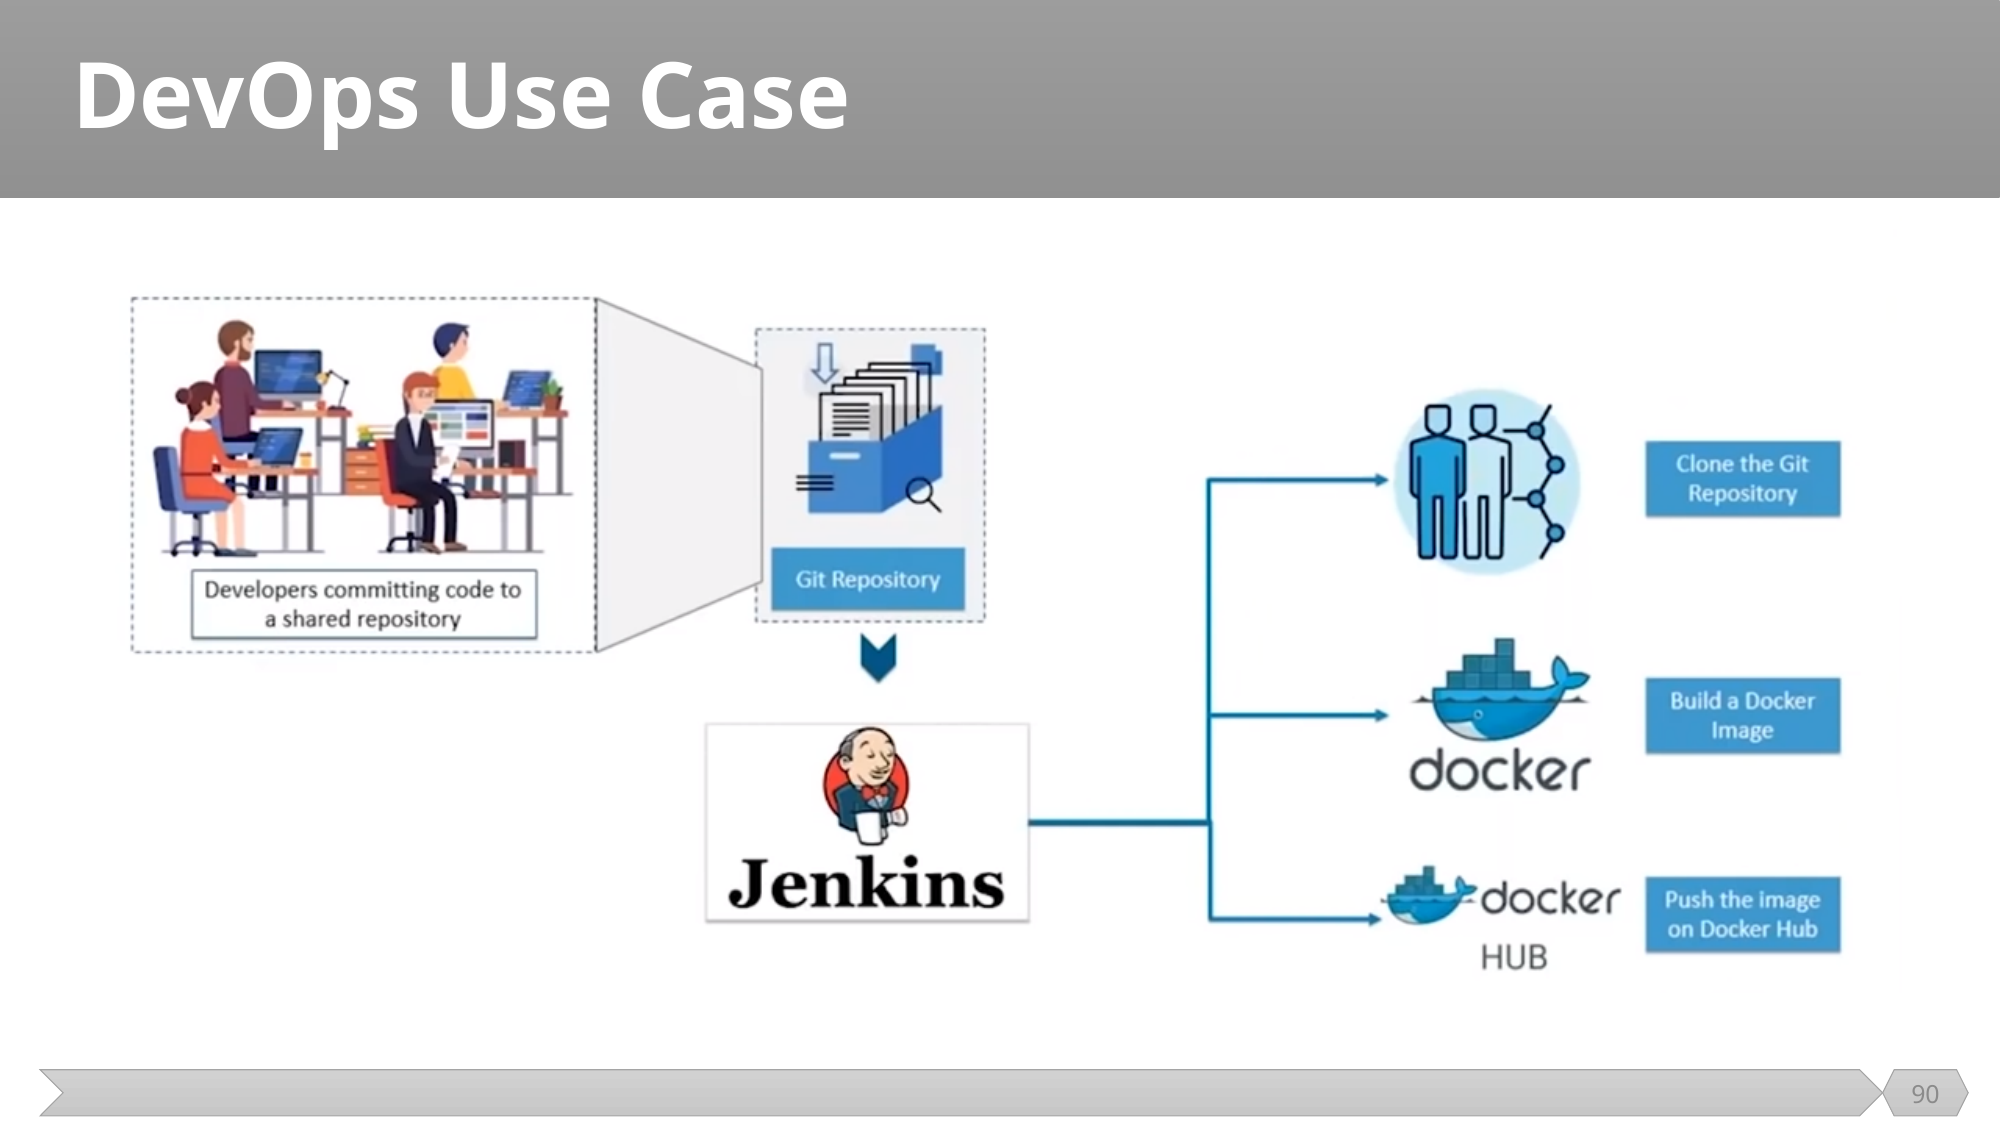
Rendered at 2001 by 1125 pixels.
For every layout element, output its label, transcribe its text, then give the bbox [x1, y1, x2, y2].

picture [88, 210, 1902, 993]
title DevOps Use Case [56, 0, 1969, 199]
slide_number 90 [1882, 1065, 1969, 1125]
